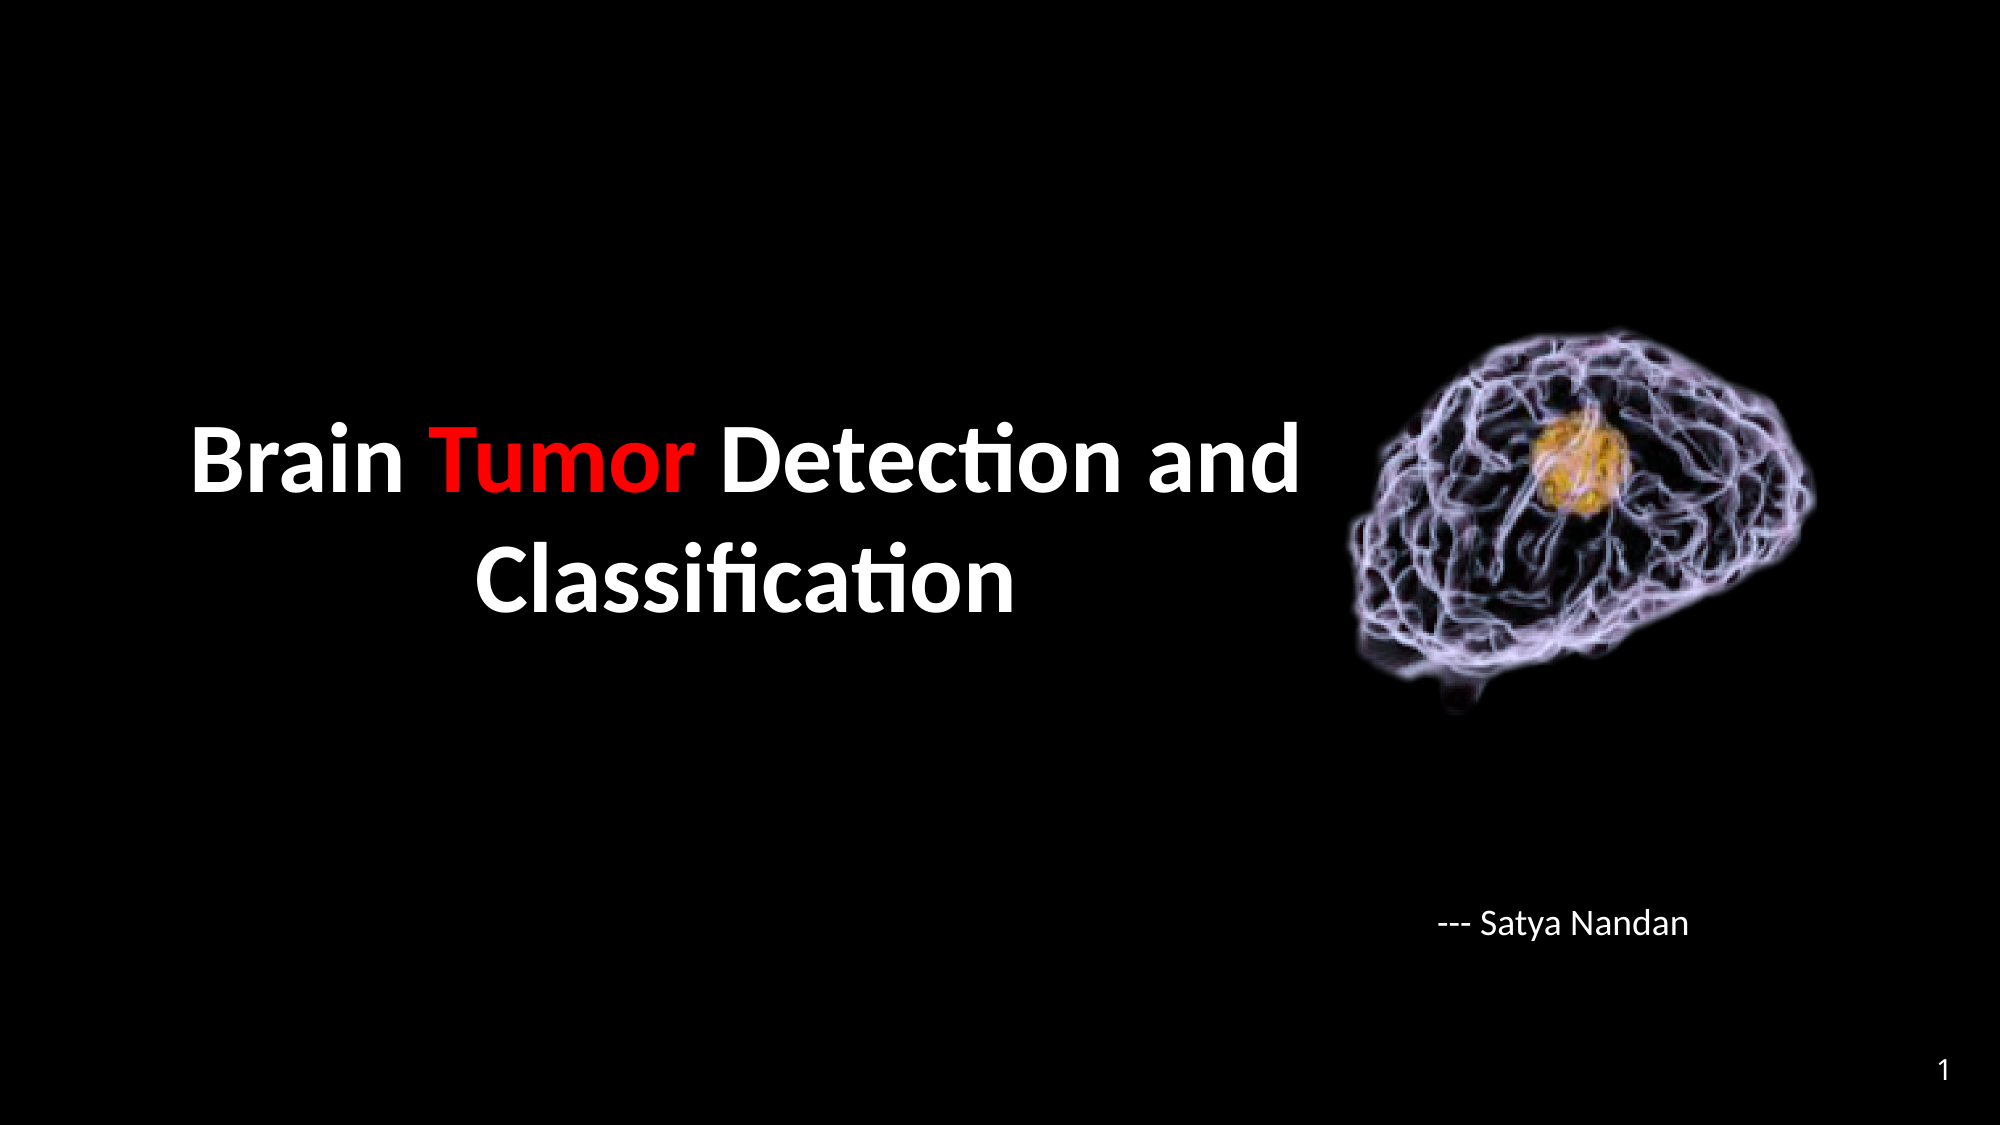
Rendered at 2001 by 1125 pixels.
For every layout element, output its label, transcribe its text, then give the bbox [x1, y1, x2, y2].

text_box 1 [1921, 1046, 1966, 1095]
picture [1340, 321, 1824, 720]
text_box --- Satya Nandan [1422, 890, 1766, 951]
text_box Brain Tumor Detection and Classification [152, 268, 1341, 757]
